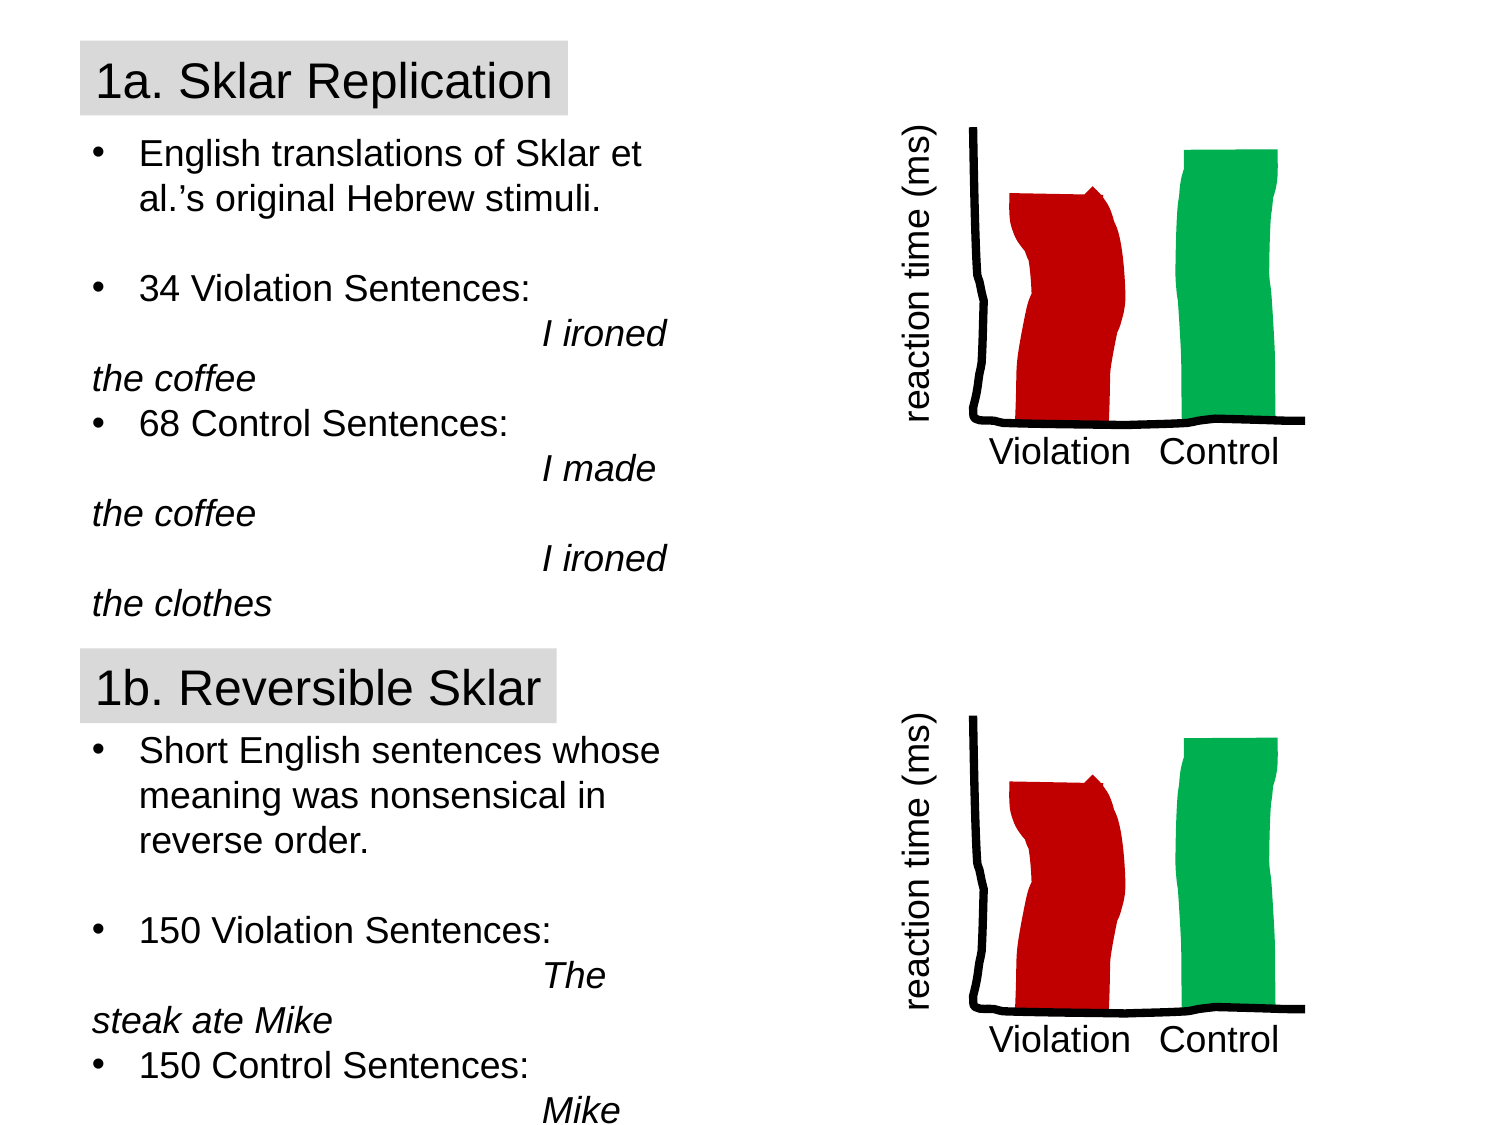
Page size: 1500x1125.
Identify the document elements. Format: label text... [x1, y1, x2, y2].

text_box 1b. Reversible Sklar [80, 648, 557, 718]
text_box English translations of Sklar et al.’s original Hebrew stimuli. 34 Violation Sentences: I ironed the coffee 68 Control Sentences: I made the coffee I ironed the clothes [77, 122, 688, 632]
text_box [883, 106, 1306, 481]
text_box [883, 694, 1306, 1069]
text_box Short English sentences whose meaning was nonsensical in reverse order. 150 Violation Sentences: The steak ate Mike 150 Control Sentences: Mike ate the steak [77, 718, 688, 1125]
text_box 1a. Sklar Replication [80, 40, 568, 116]
